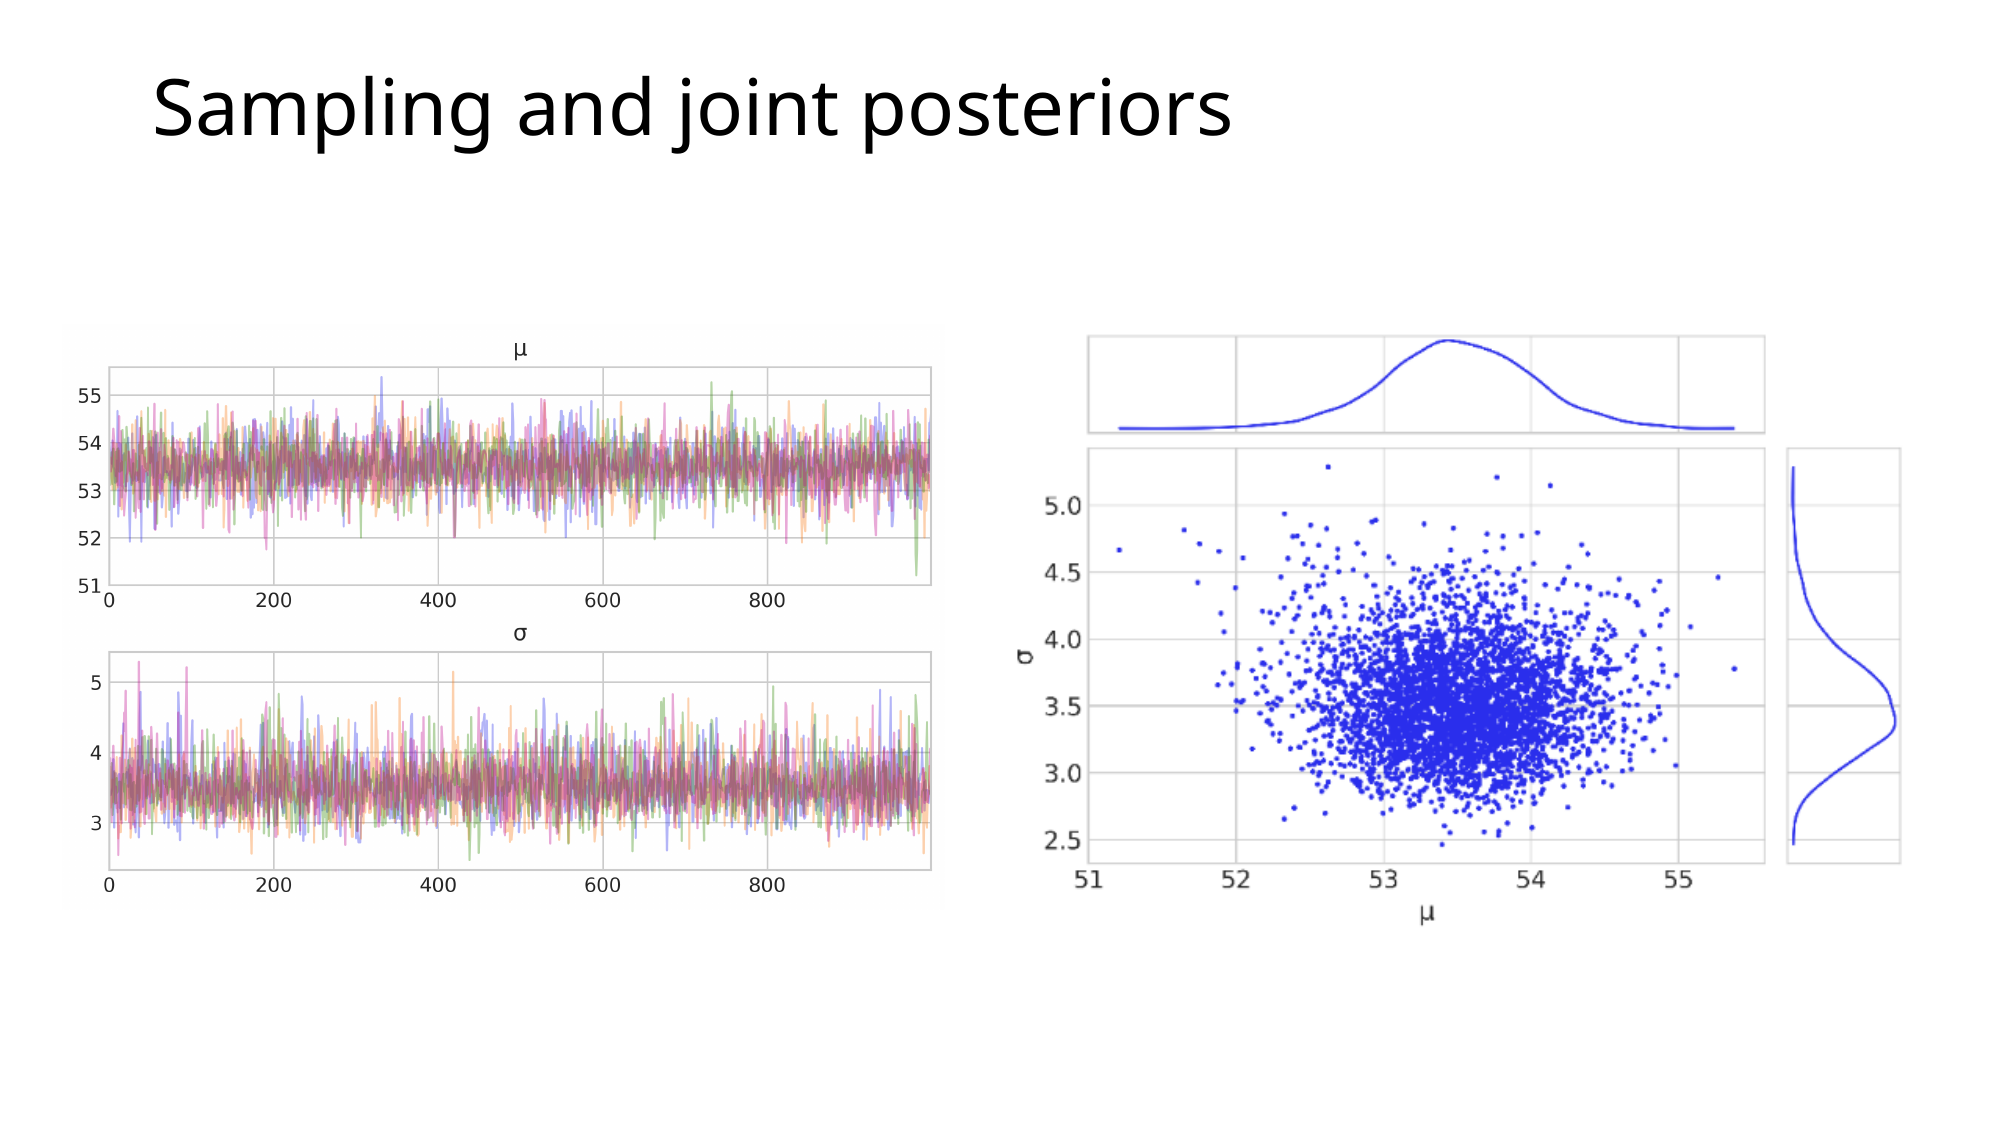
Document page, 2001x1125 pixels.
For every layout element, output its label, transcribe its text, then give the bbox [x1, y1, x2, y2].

picture [62, 324, 945, 910]
picture [999, 324, 1913, 938]
title Sampling and joint posteriors [137, 59, 1863, 160]
